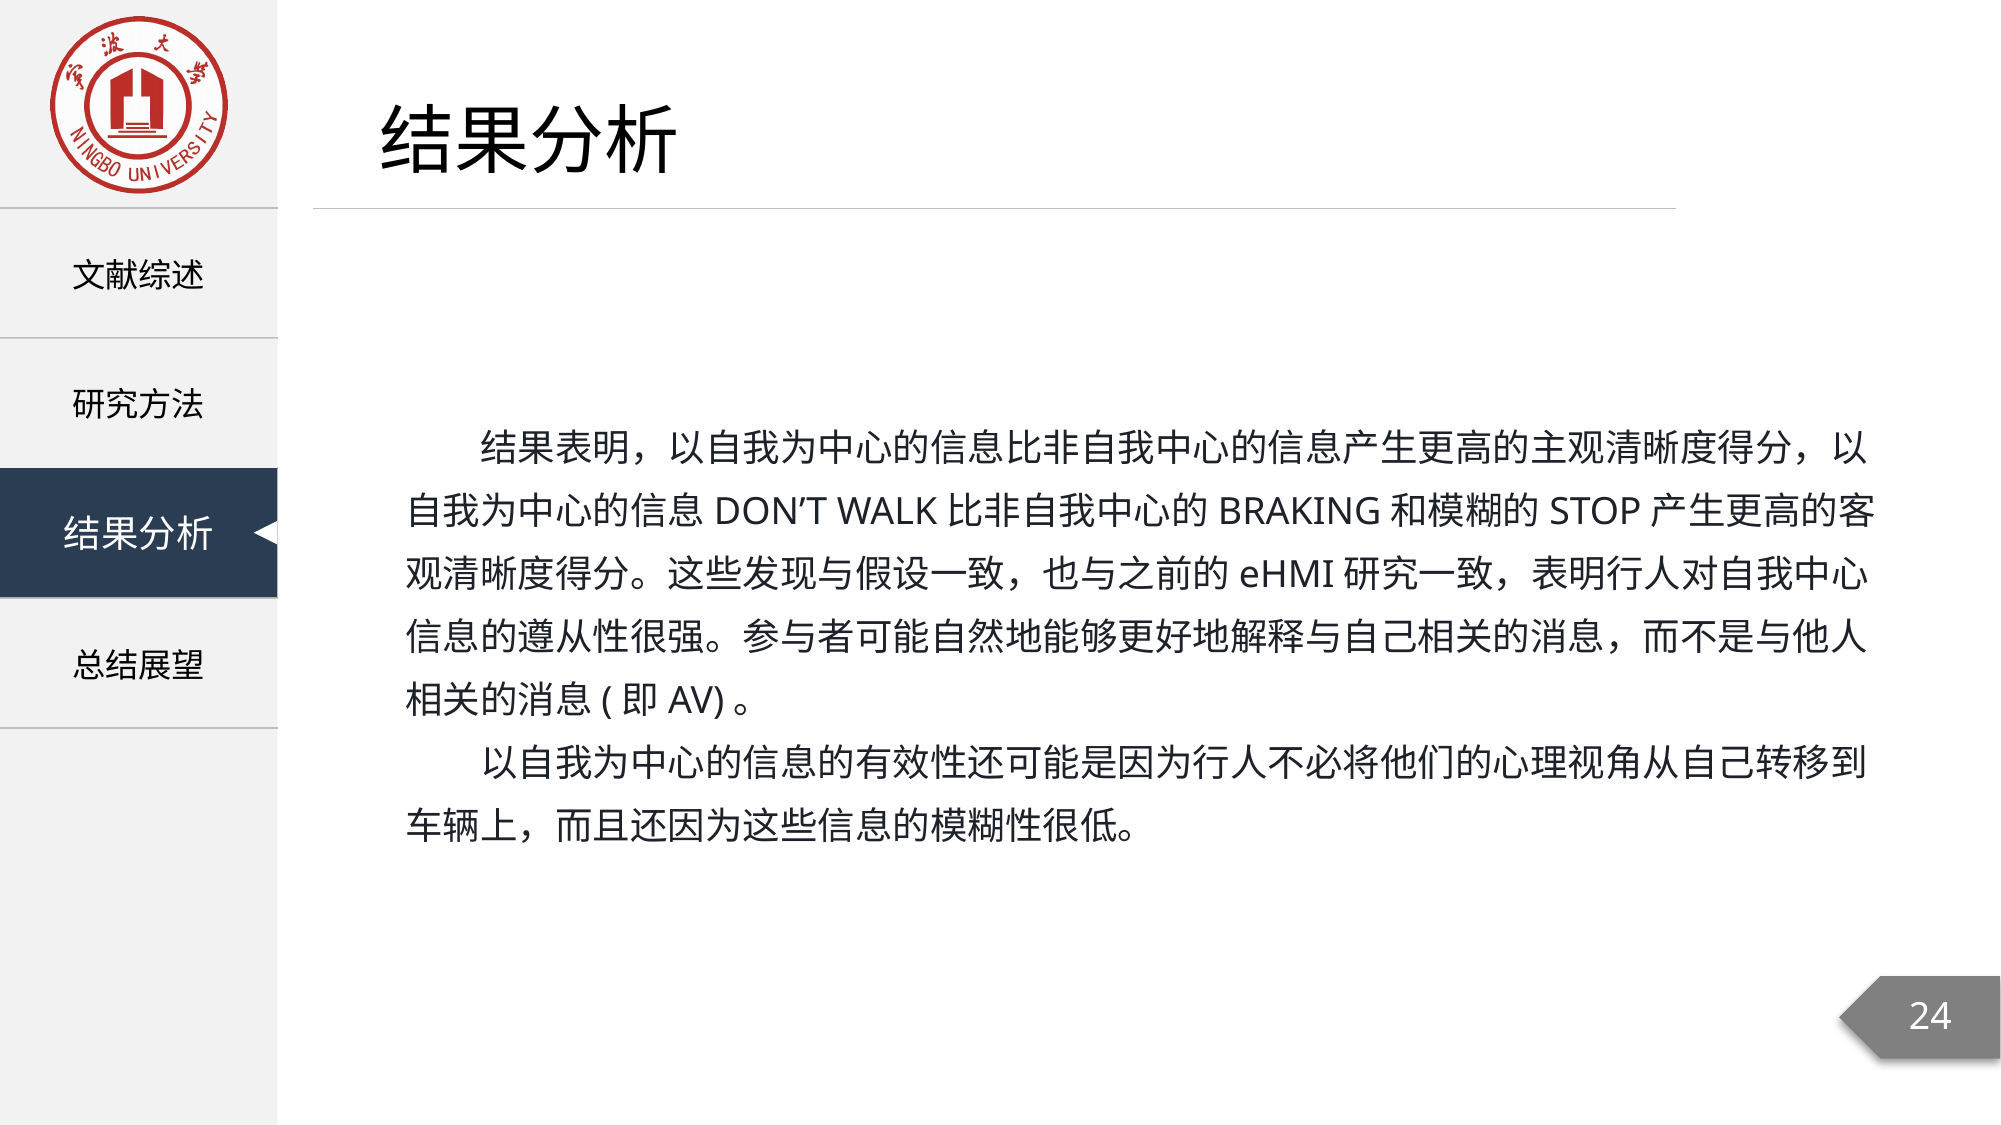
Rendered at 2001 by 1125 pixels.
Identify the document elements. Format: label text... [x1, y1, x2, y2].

text_box 结果分析 [364, 85, 695, 190]
picture [50, 16, 228, 194]
text_box 结果表明，以自我为中心的信息比非自我中心的信息产生更高的主观清晰度得分，以自我为中心的信息DON’T WALK比非自我中心的BRAKING和模糊的STOP产生更高的客观清晰度得分。这些发现与假设一致，也与之前的eHMI研究一致，表明行人对自我中心信息的遵从性很强。参与者可能自然地能够更好地解释与自己相关的消息，而不是与他人相关的消息(即AV)。 以自我为中心的信息的有效性还可能是因为行人不必将他们的心理视角从自己转移到车辆上，而且还因为这些信息的模糊性很低。 [390, 398, 1912, 854]
